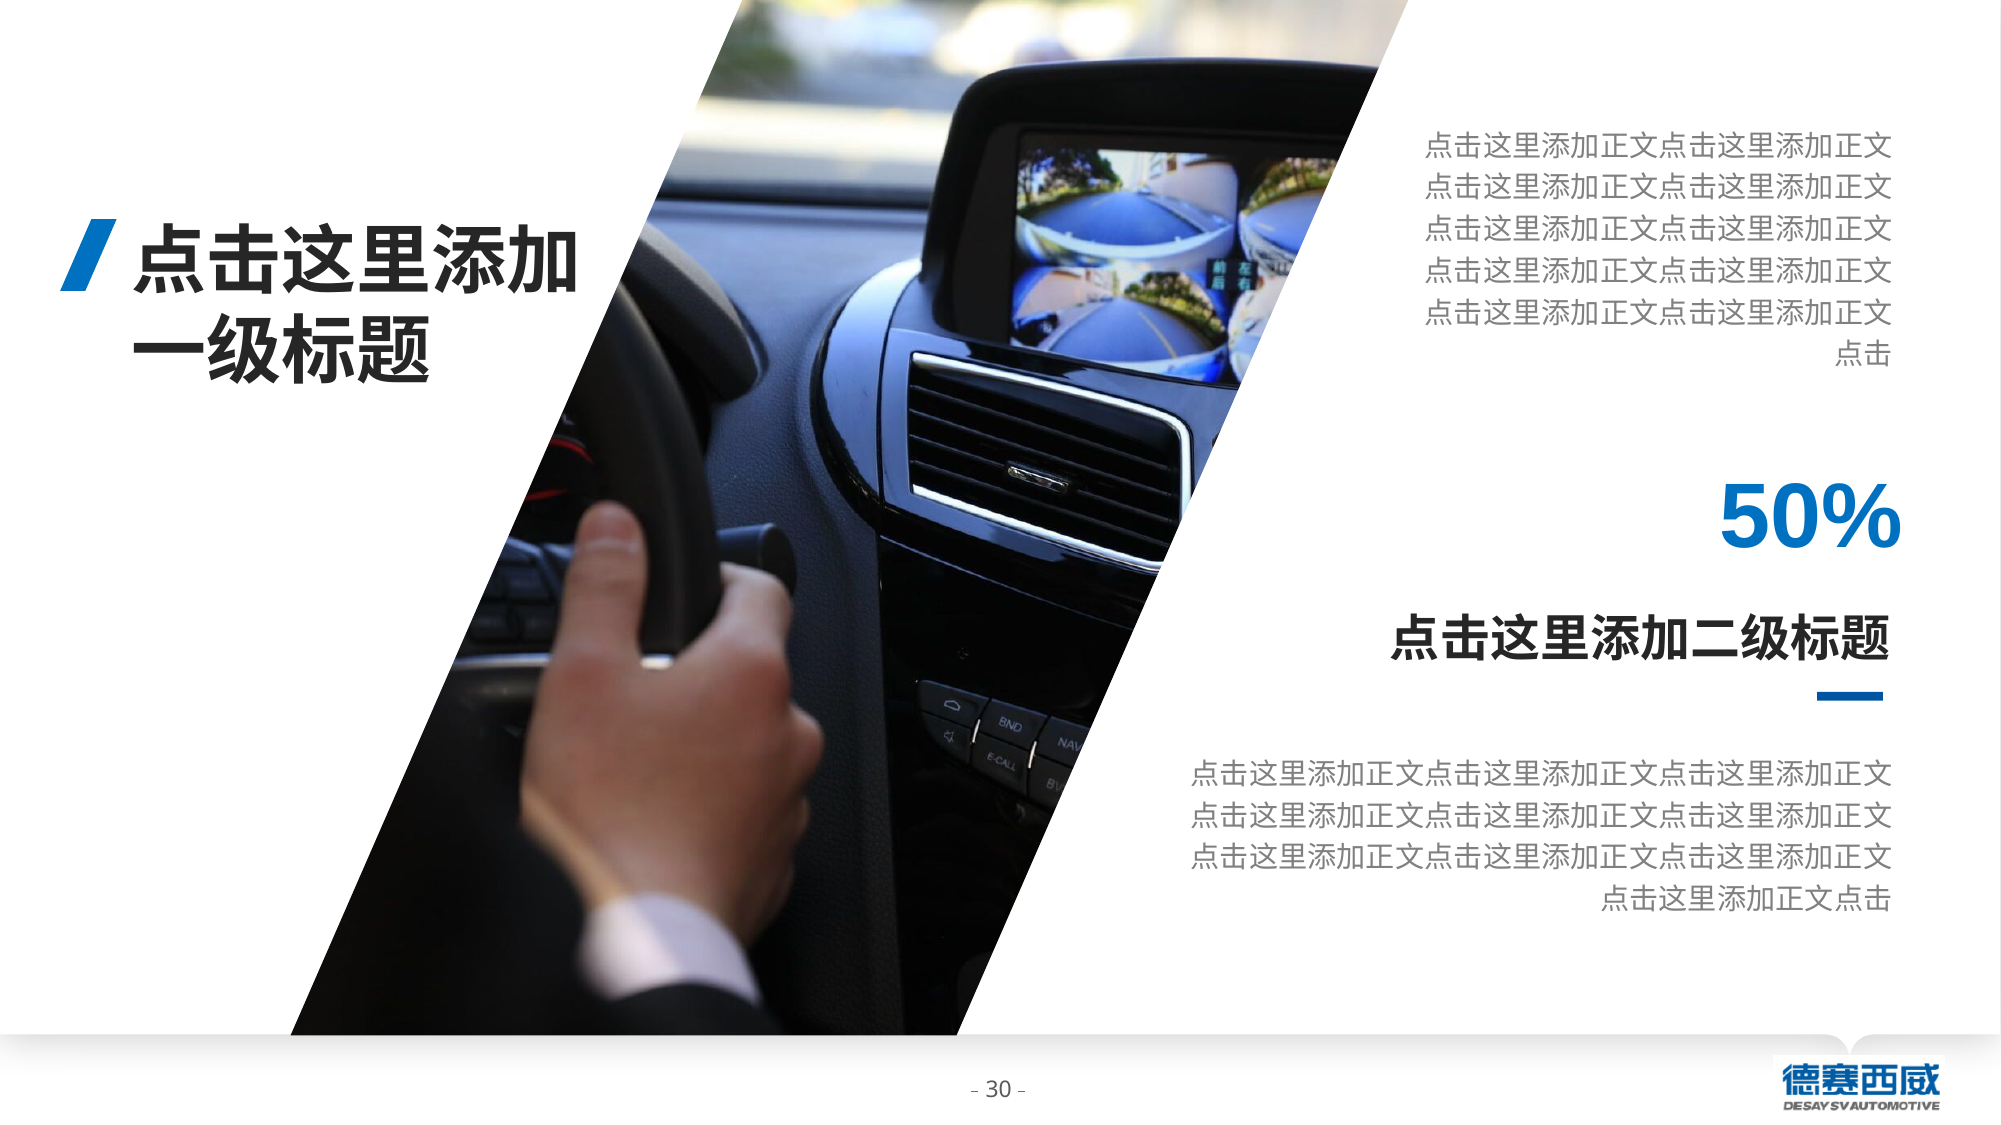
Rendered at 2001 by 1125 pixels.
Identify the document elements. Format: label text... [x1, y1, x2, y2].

picture [290, 0, 1409, 1036]
text_box 点击这里添加正文点击这里添加正文点击这里添加正文点击这里添加正文点击这里添加正文点击这里添加正文点击这里添加正文点击这里添加正文点击这里添加正文点击这里添加正文点击 [1409, 741, 1908, 923]
text_box 50% [1704, 448, 1918, 574]
text_box 点击这里添加二级标题 [1409, 598, 1905, 674]
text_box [60, 204, 669, 692]
text_box 点击这里添加正文点击这里添加正文点击这里添加正文点击这里添加正文点击这里添加正文点击这里添加正文点击这里添加正文点击这里添加正文点击这里添加正文点击这里添加正文点击 [1409, 113, 1908, 378]
picture [1773, 1055, 1945, 1121]
text_box [1816, 691, 1884, 702]
